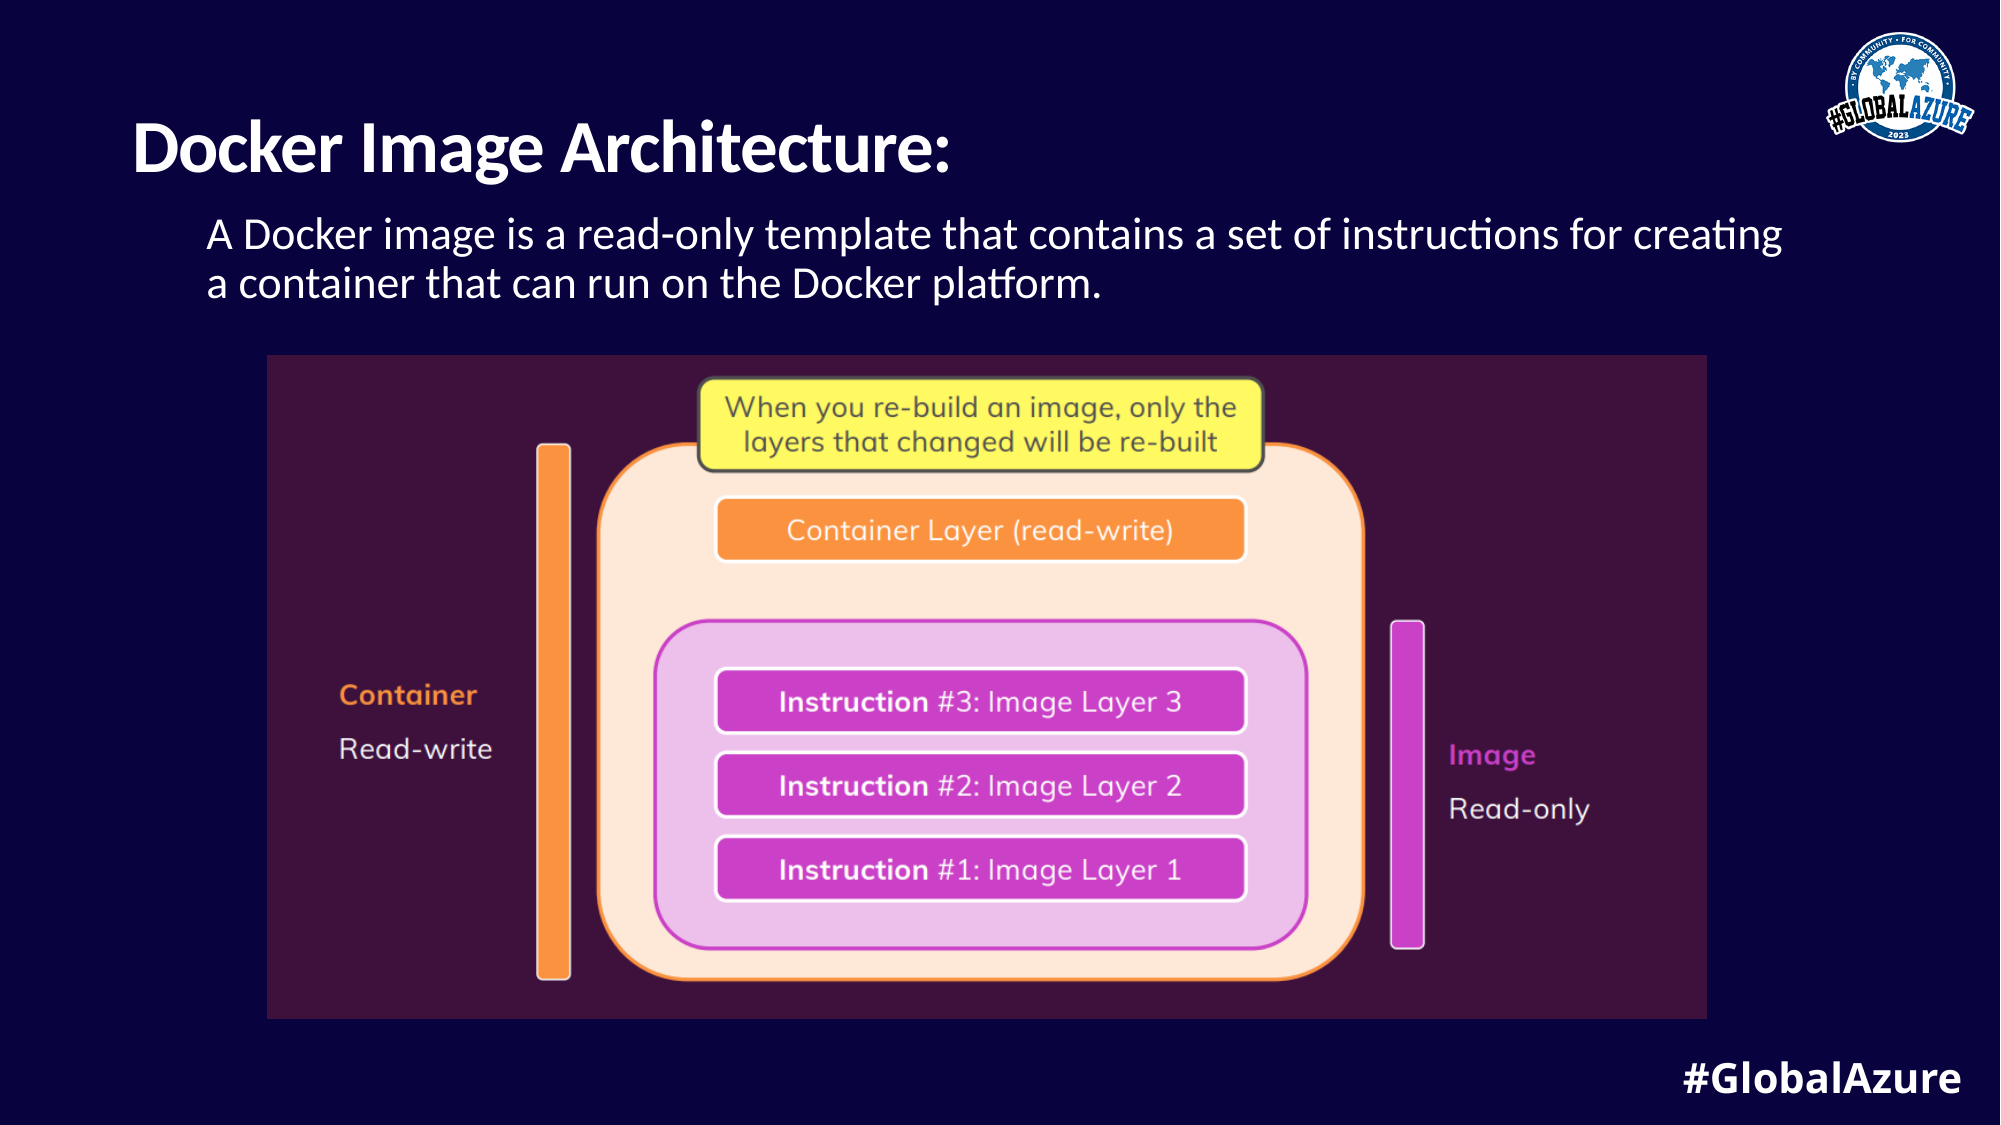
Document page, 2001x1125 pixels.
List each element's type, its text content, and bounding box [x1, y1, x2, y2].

list A Docker image is a read-only template that contains a set of instructions for creating a container that can run on the Docker platform. [206, 209, 1794, 334]
picture [1824, 29, 1976, 146]
title Docker Image Architecture: [132, 106, 1330, 189]
picture [267, 355, 1707, 1019]
